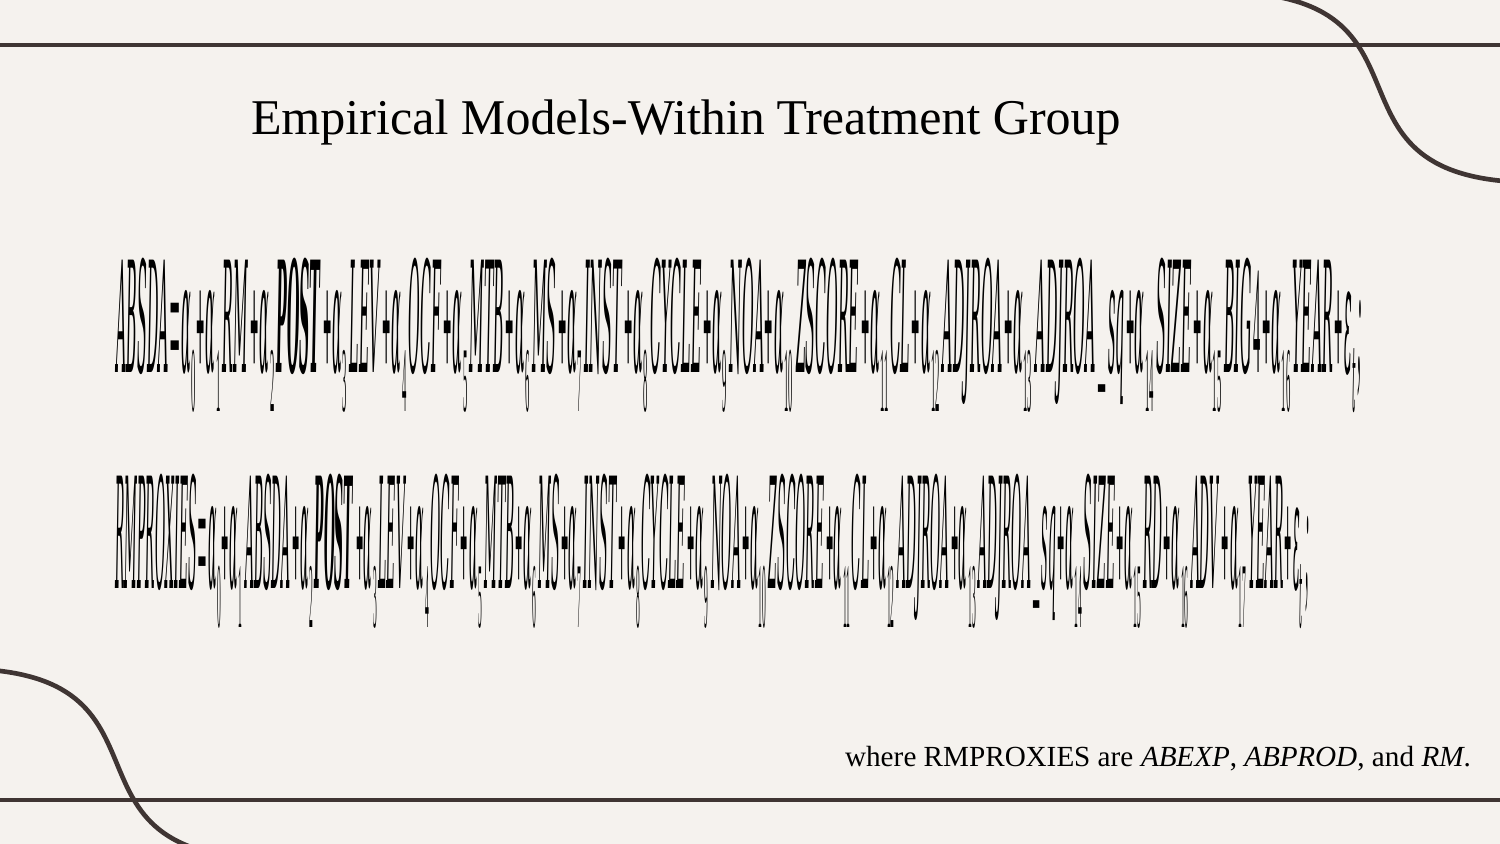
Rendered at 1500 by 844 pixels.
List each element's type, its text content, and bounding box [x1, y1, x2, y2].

title Empirical Models-Within Treatment Group [220, 69, 1153, 164]
text_box where RMPROXIES are ABEXP, ABPROD, and RM. [726, 711, 1500, 780]
